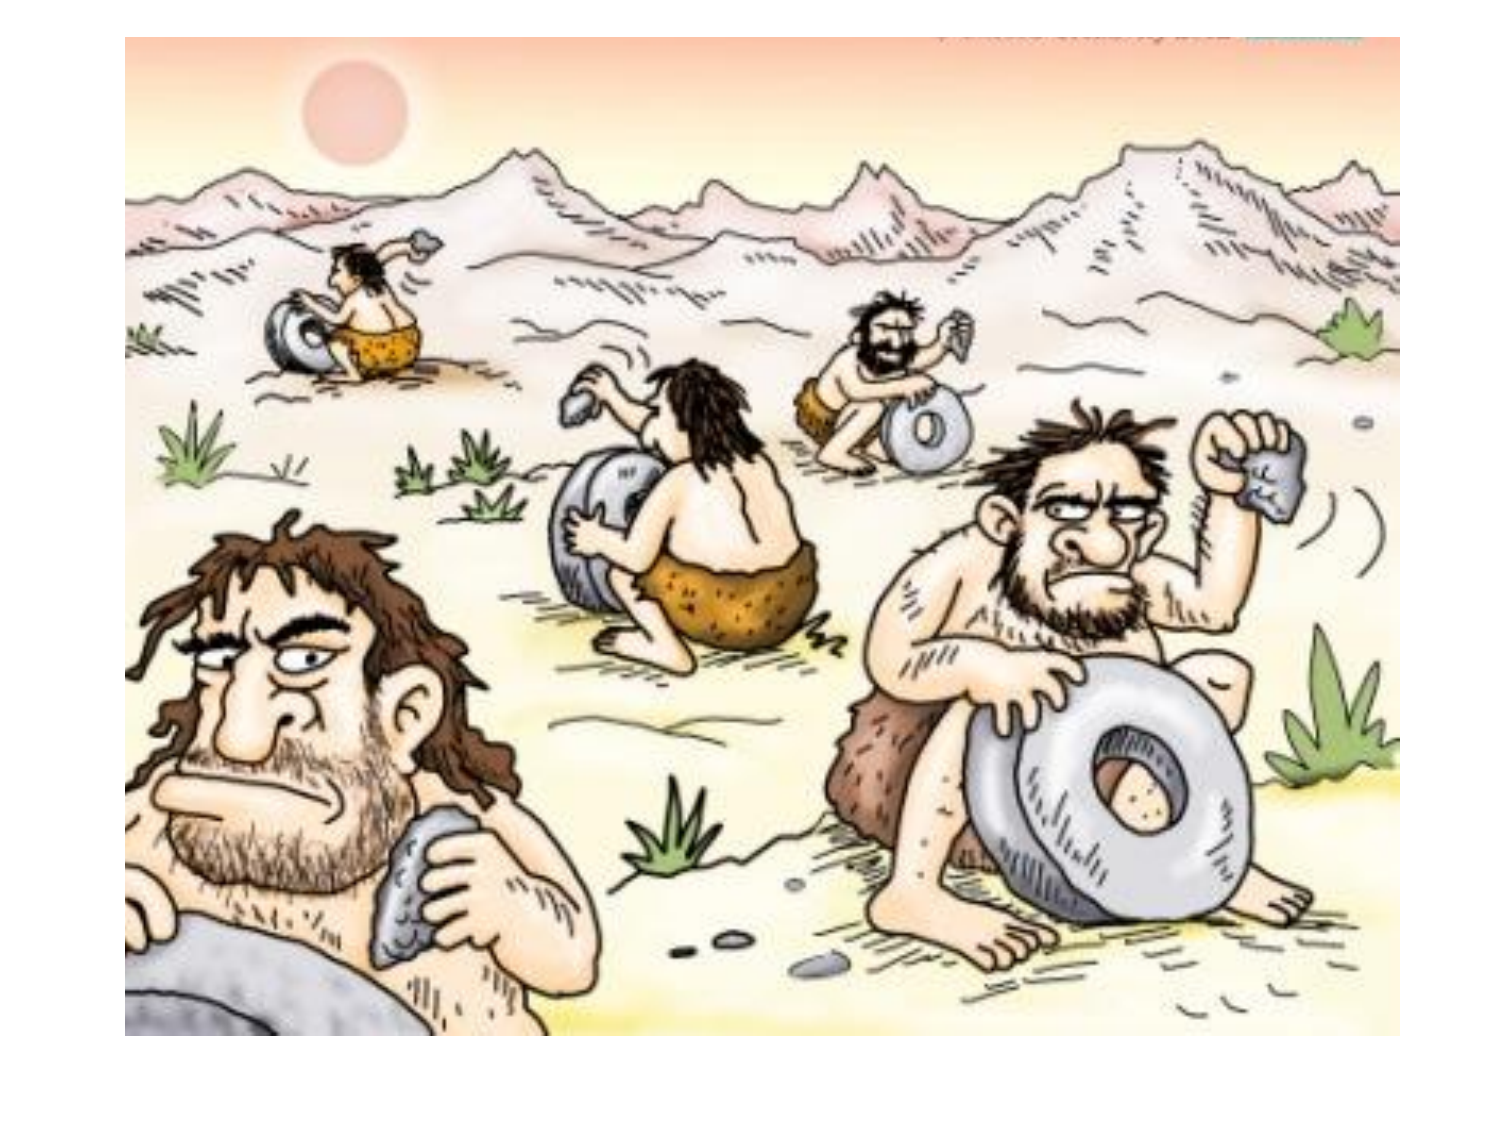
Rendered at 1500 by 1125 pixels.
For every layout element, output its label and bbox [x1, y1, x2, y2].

picture [124, 37, 1401, 1036]
